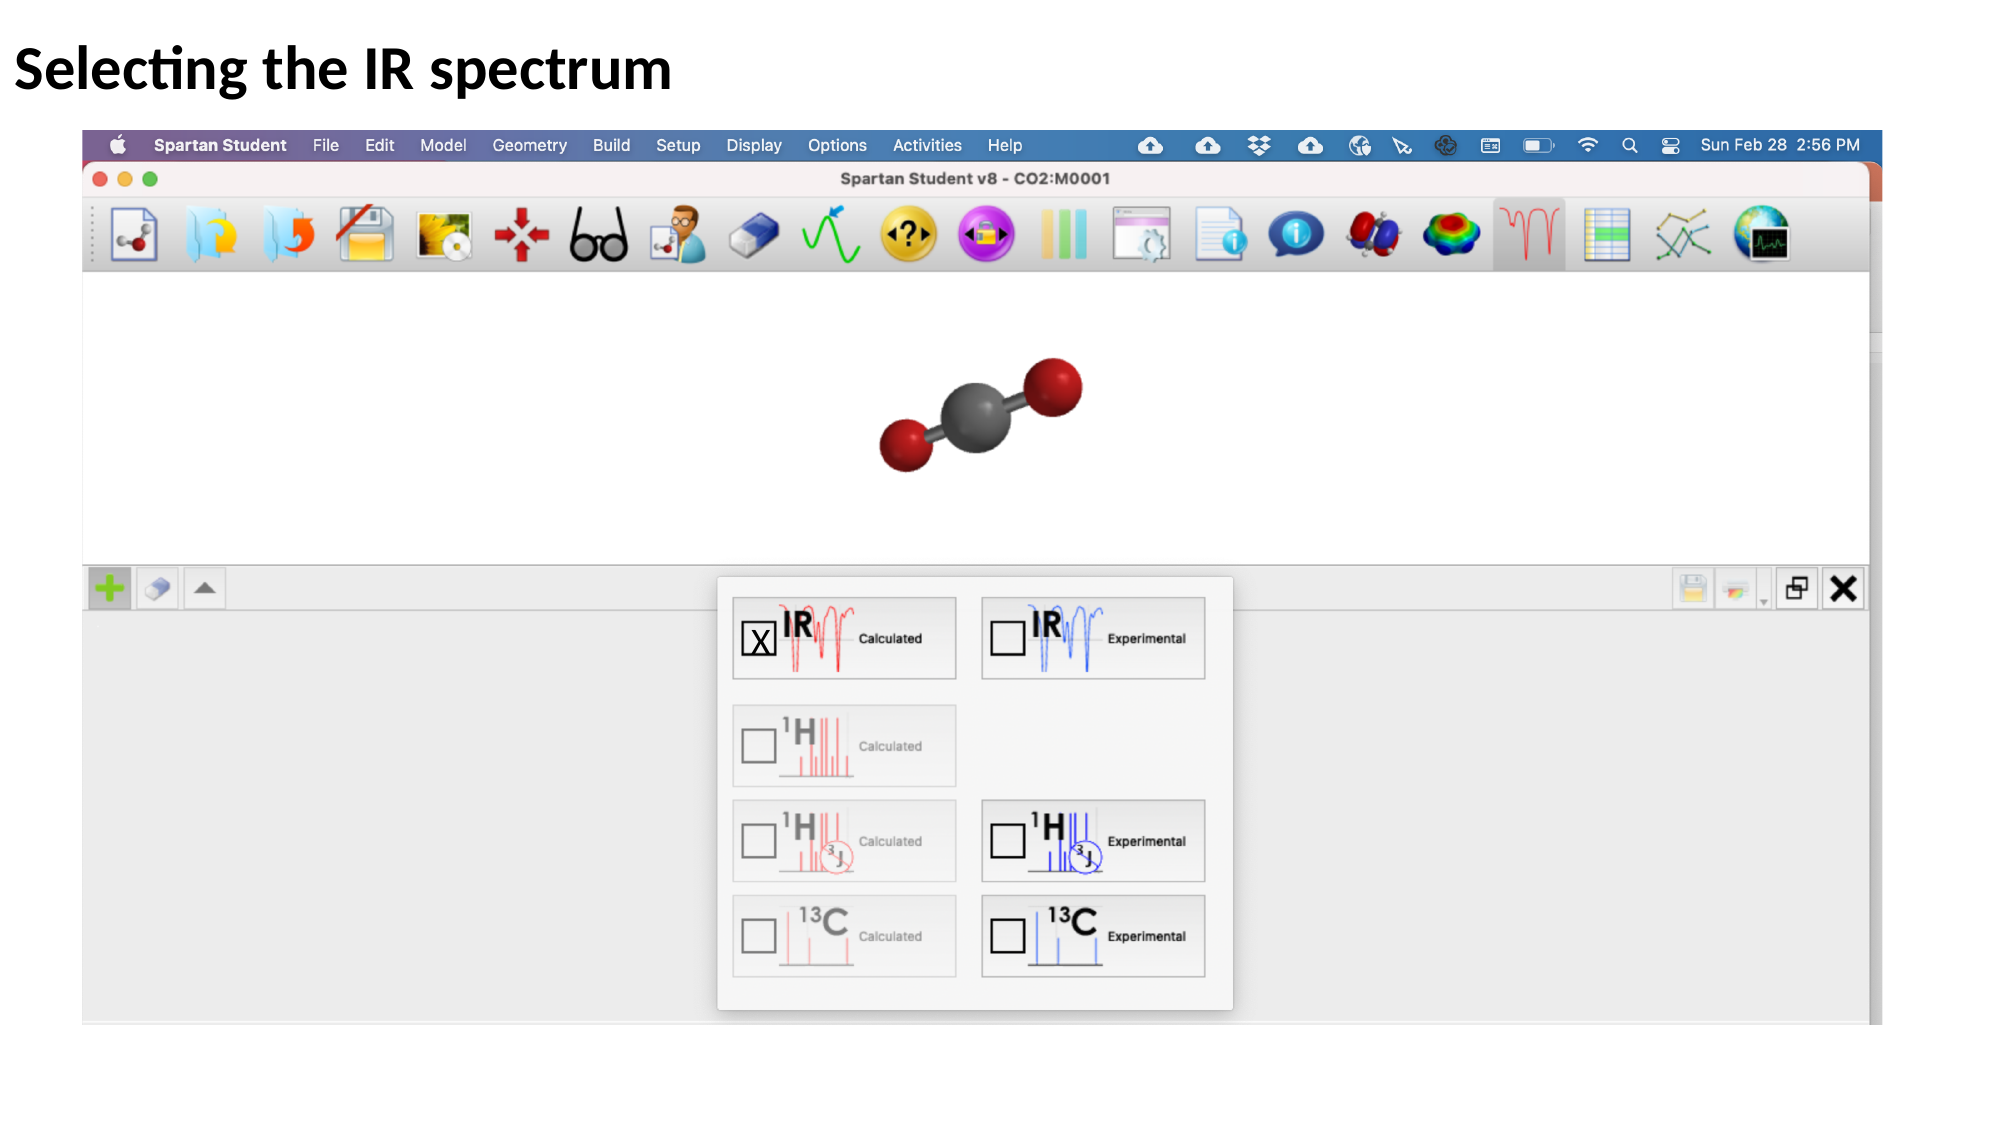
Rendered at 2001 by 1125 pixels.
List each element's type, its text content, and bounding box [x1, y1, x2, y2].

text_box Selecting the IR spectrum [0, 19, 2000, 109]
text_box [82, 130, 1883, 1025]
